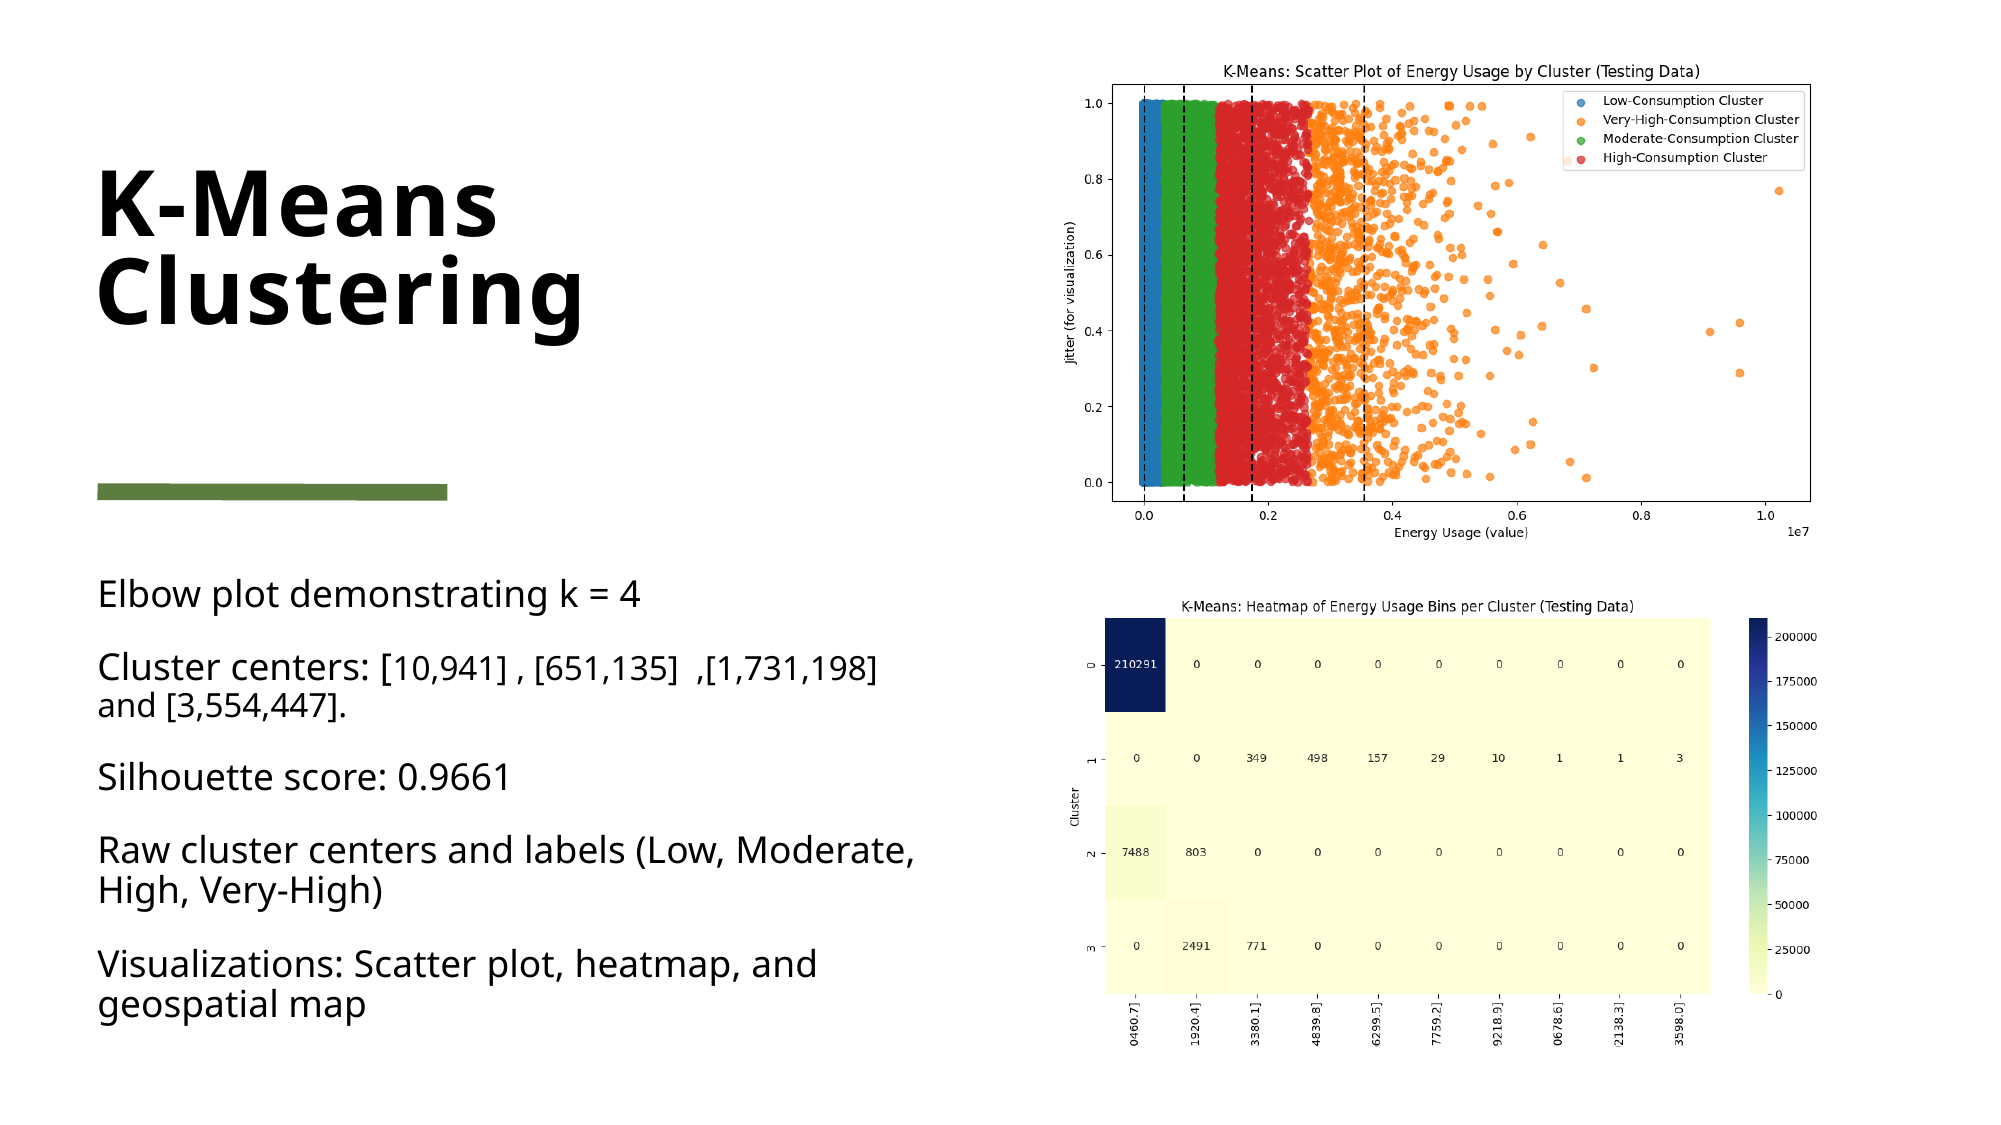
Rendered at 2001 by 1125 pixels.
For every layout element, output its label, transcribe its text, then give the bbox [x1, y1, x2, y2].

list Elbow plot demonstrating k = 4 Cluster centers: [10,941] , [651,135] ,[1,731,198] and [3,554,447]. Silhouette score: 0.9661 Raw cluster centers and labels (Low, Moderate, High, Very-High) Visualizations: Scatter plot, heatmap, and geospatial map [97, 537, 925, 1030]
picture [983, 19, 1959, 1047]
title K-Means Clustering [94, 0, 925, 343]
